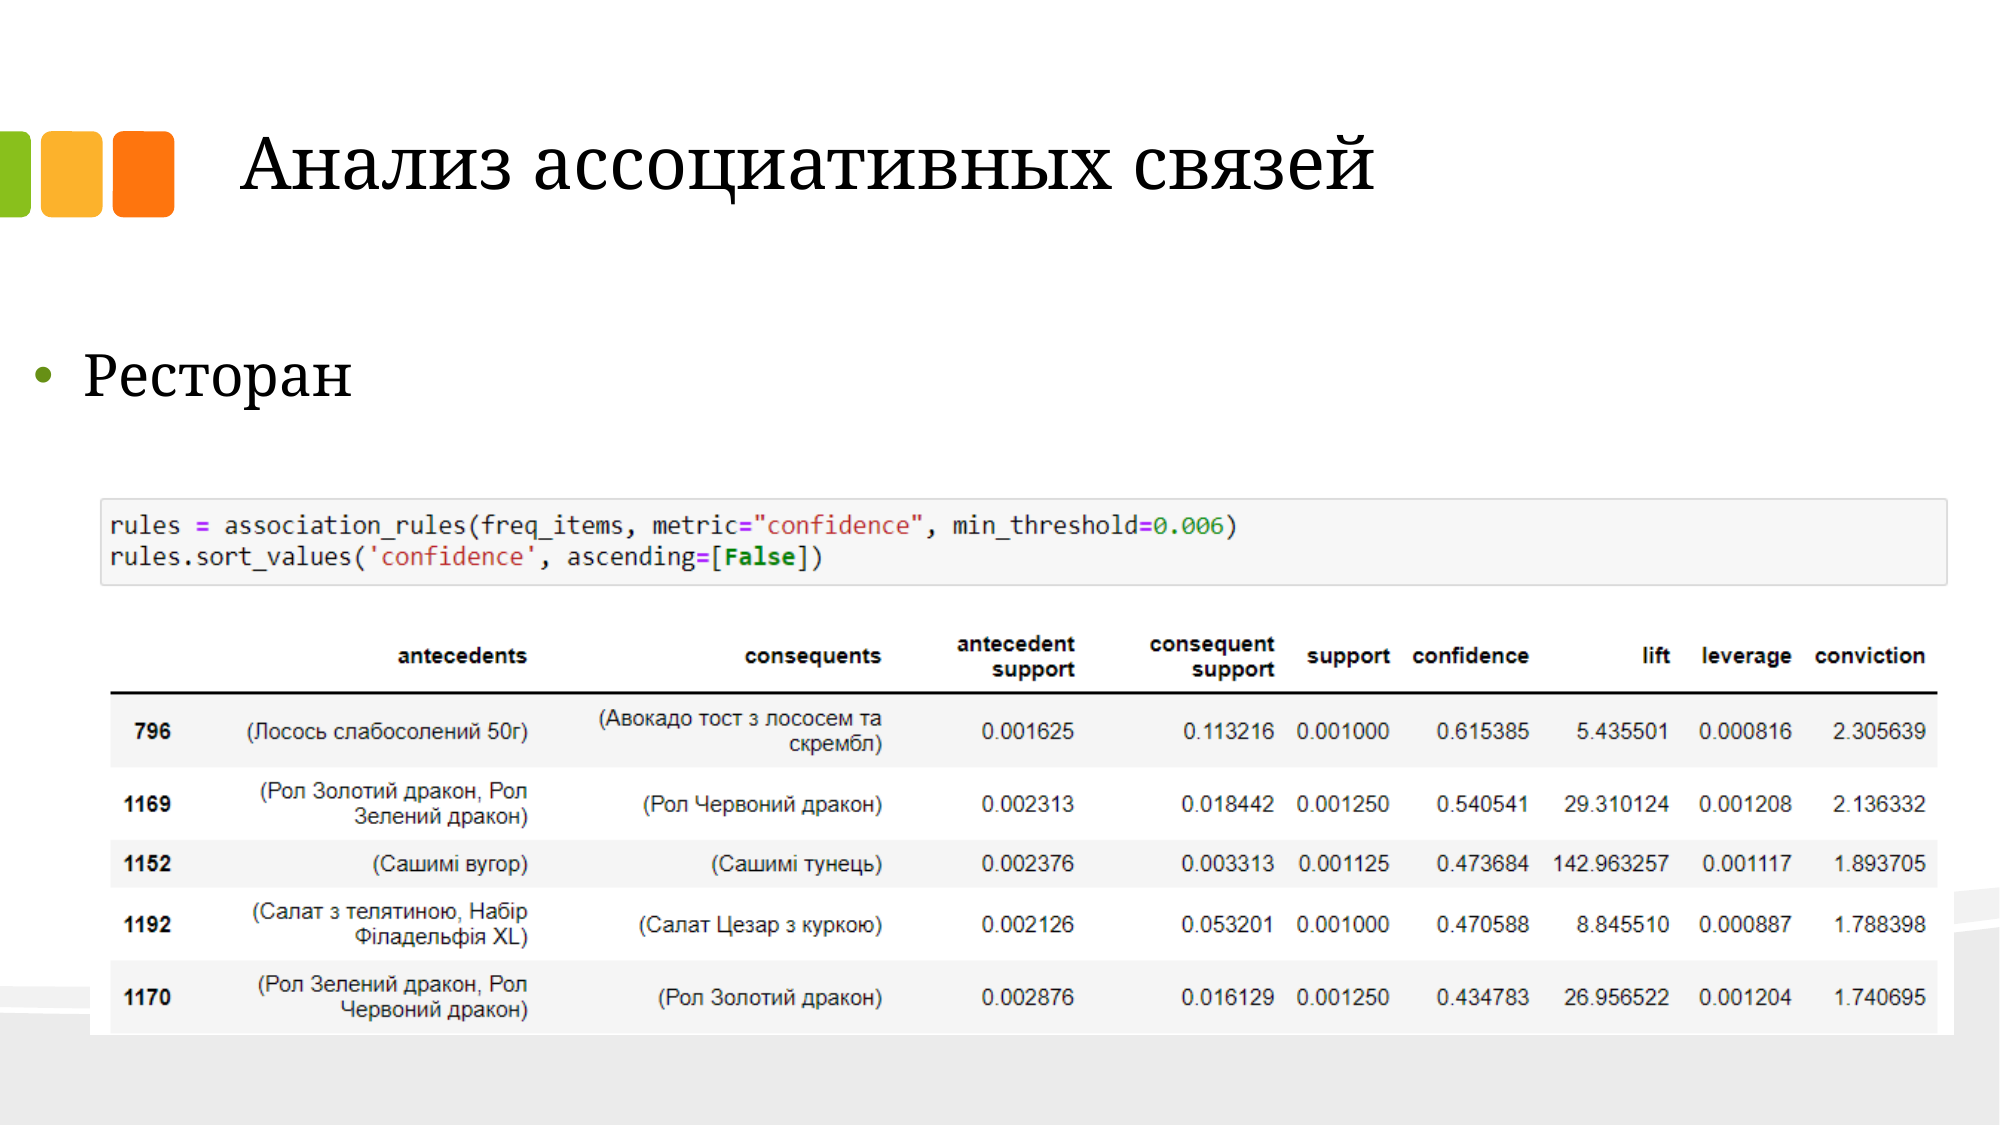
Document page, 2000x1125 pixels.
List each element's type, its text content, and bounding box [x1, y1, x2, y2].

text_box Ресторан [18, 338, 819, 473]
title Анализ ассоциативных связей [220, 90, 1820, 214]
picture [89, 491, 1954, 1036]
